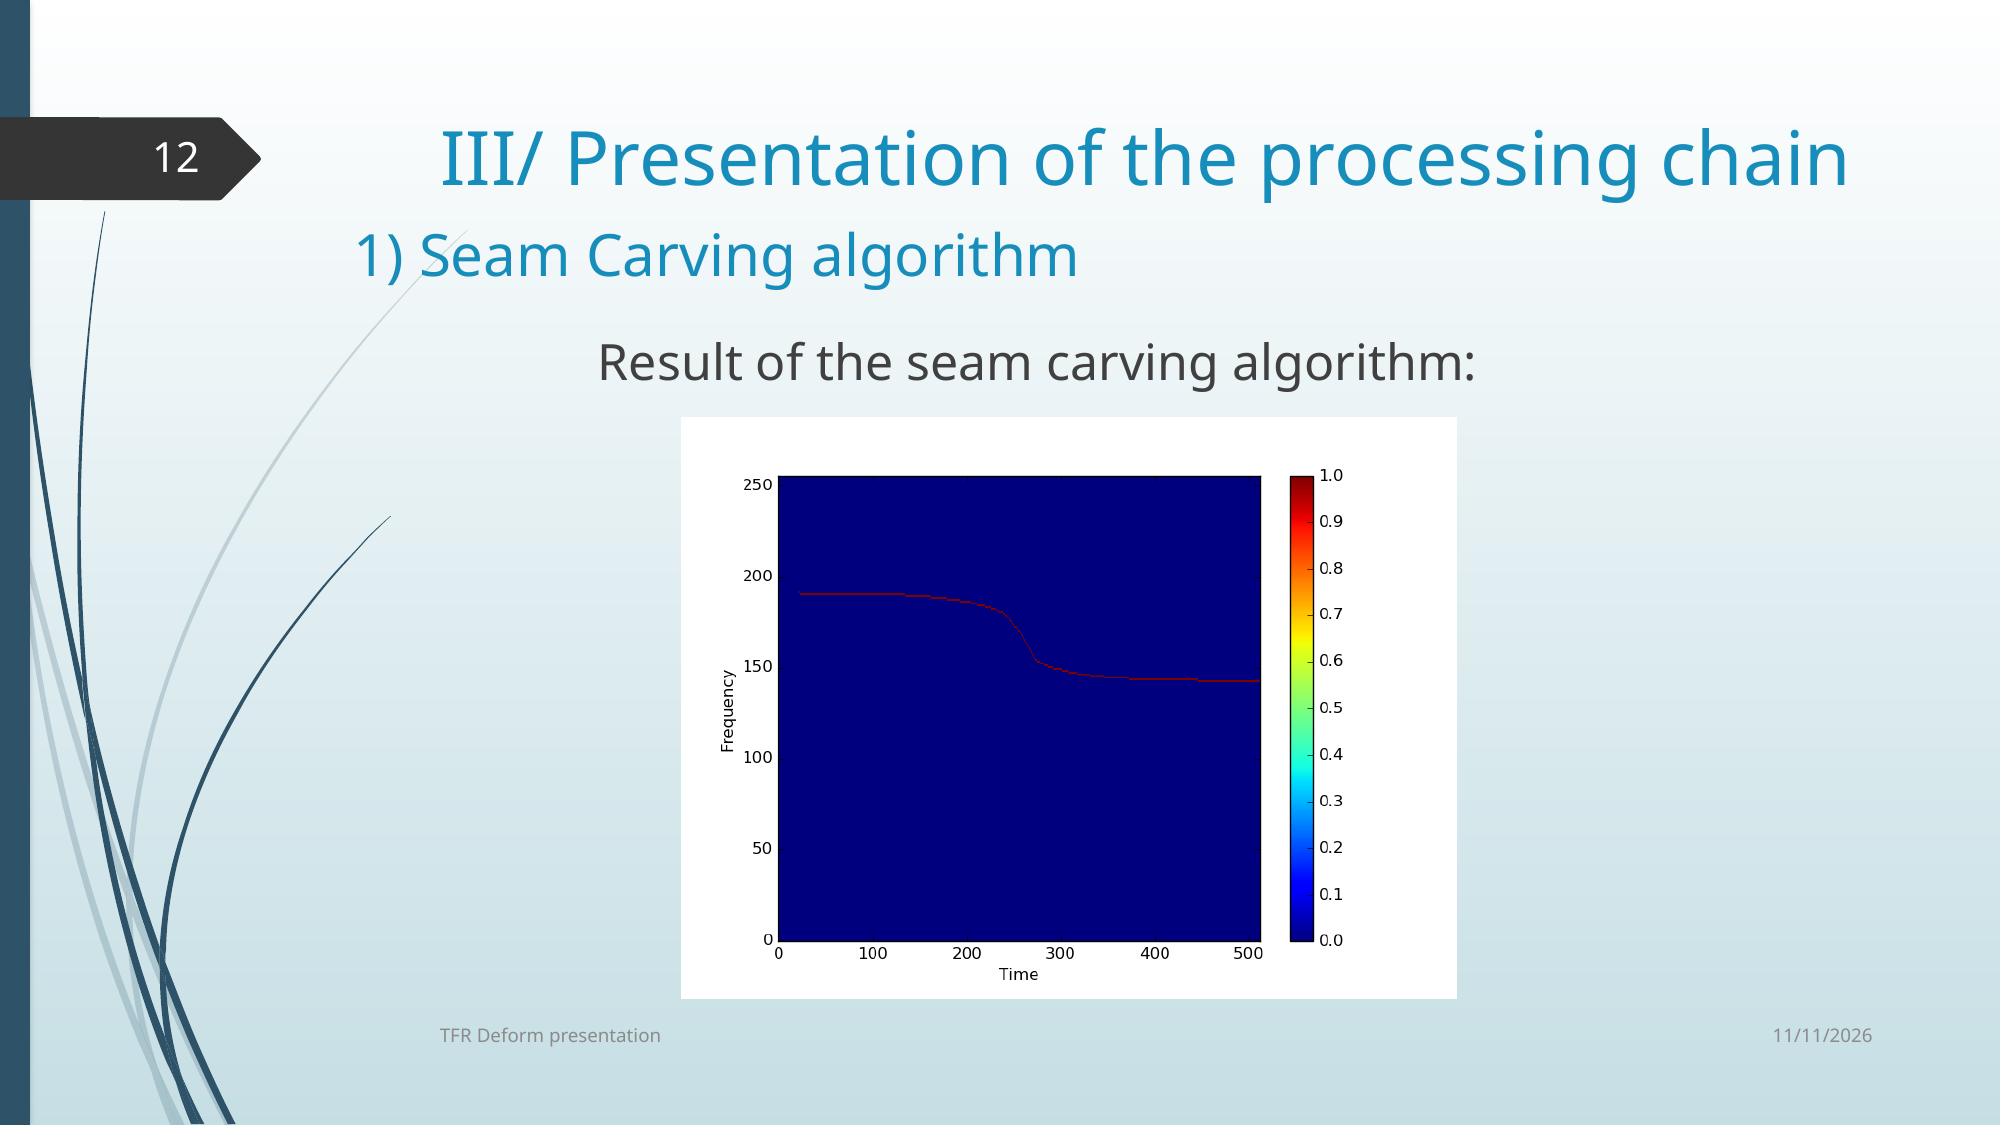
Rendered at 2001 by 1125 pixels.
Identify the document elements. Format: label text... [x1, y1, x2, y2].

slide_number 12 [87, 129, 216, 190]
text_box 1) Seam Carving algorithm [338, 210, 1800, 324]
title III/ Presentation of the processing chain [425, 102, 1888, 313]
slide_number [1699, 1005, 1888, 1067]
footer TFR Deform presentation [424, 1006, 1675, 1067]
list Result of the seam carving algorithm: [582, 322, 1517, 410]
picture [681, 417, 1457, 1000]
